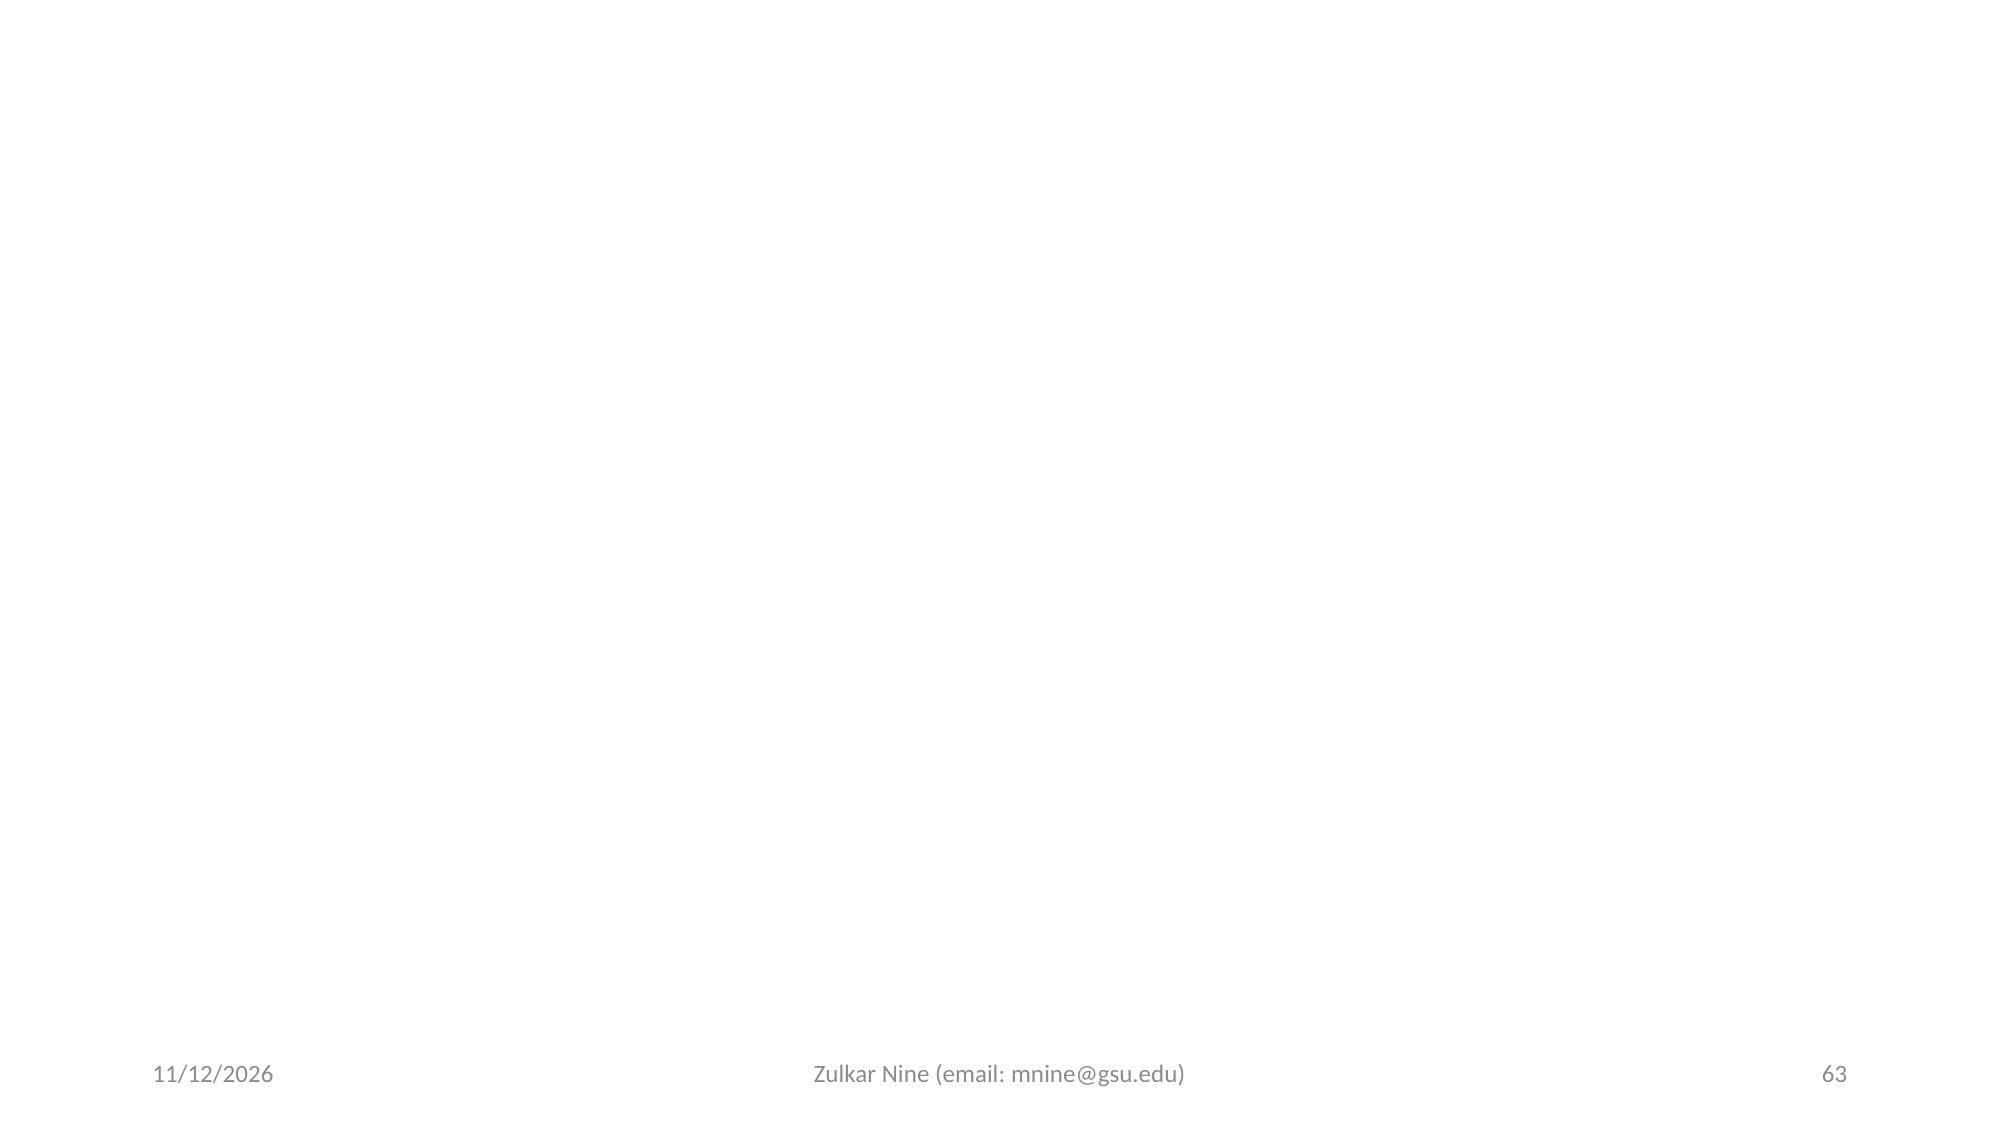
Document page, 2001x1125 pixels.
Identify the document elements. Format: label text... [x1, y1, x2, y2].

slide_number 63 [1412, 1042, 1863, 1103]
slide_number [137, 1042, 588, 1103]
footer Zulkar Nine (email: mnine@gsu.edu) [662, 1042, 1338, 1103]
